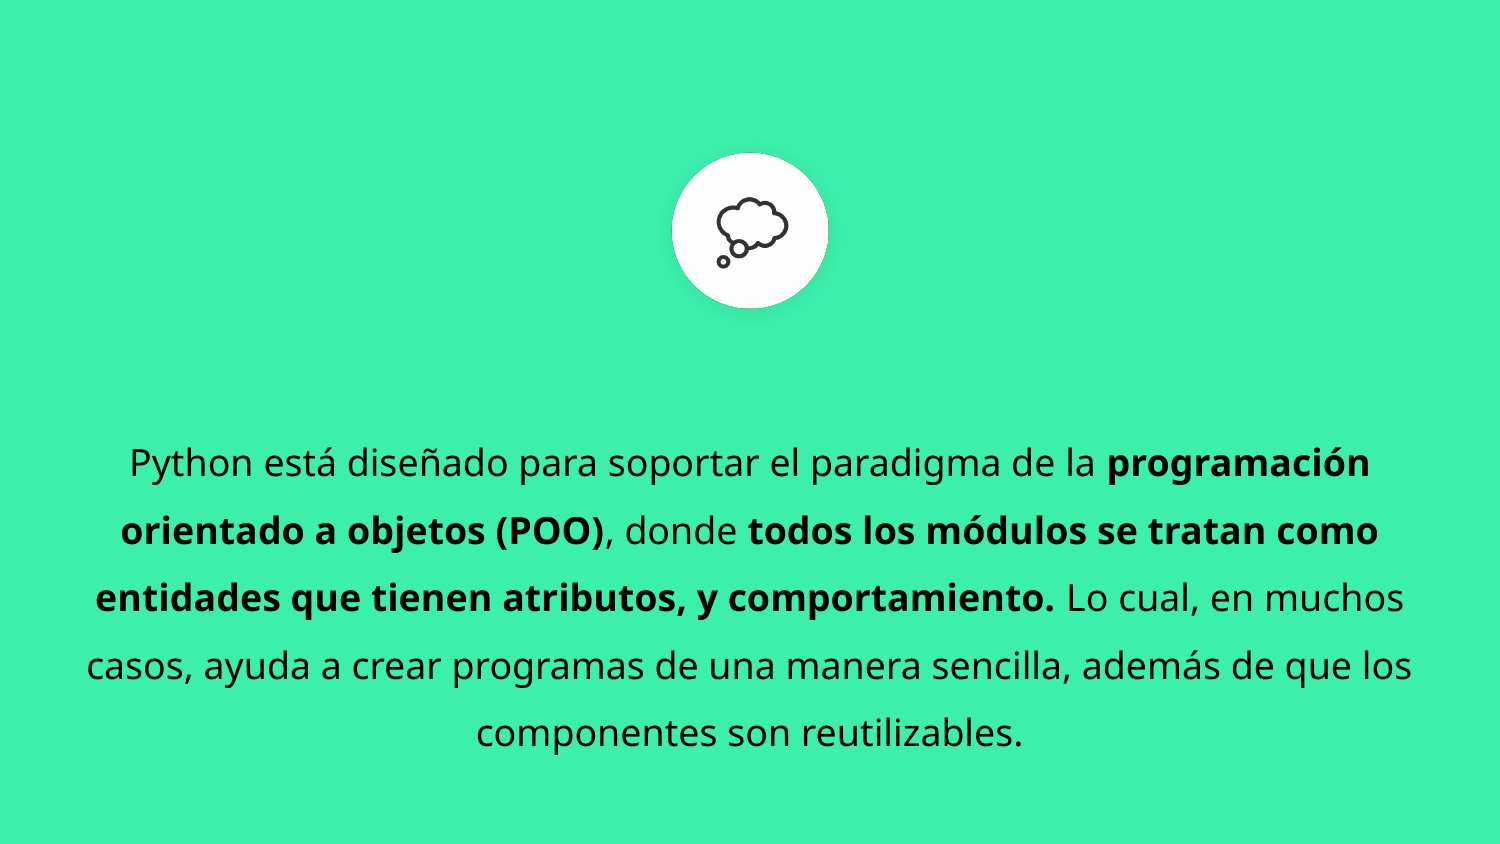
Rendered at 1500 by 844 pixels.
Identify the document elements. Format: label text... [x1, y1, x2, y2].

picture [652, 133, 848, 329]
list Python está diseñado para soportar el paradigma de la programación orientado a objetos (POO), donde todos los módulos se tratan como entidades que tienen atributos, y comportamiento. Lo cual, en muchos casos, ayuda a crear programas de una manera sencilla, además de que los componentes son reutilizables. [51, 401, 1449, 695]
